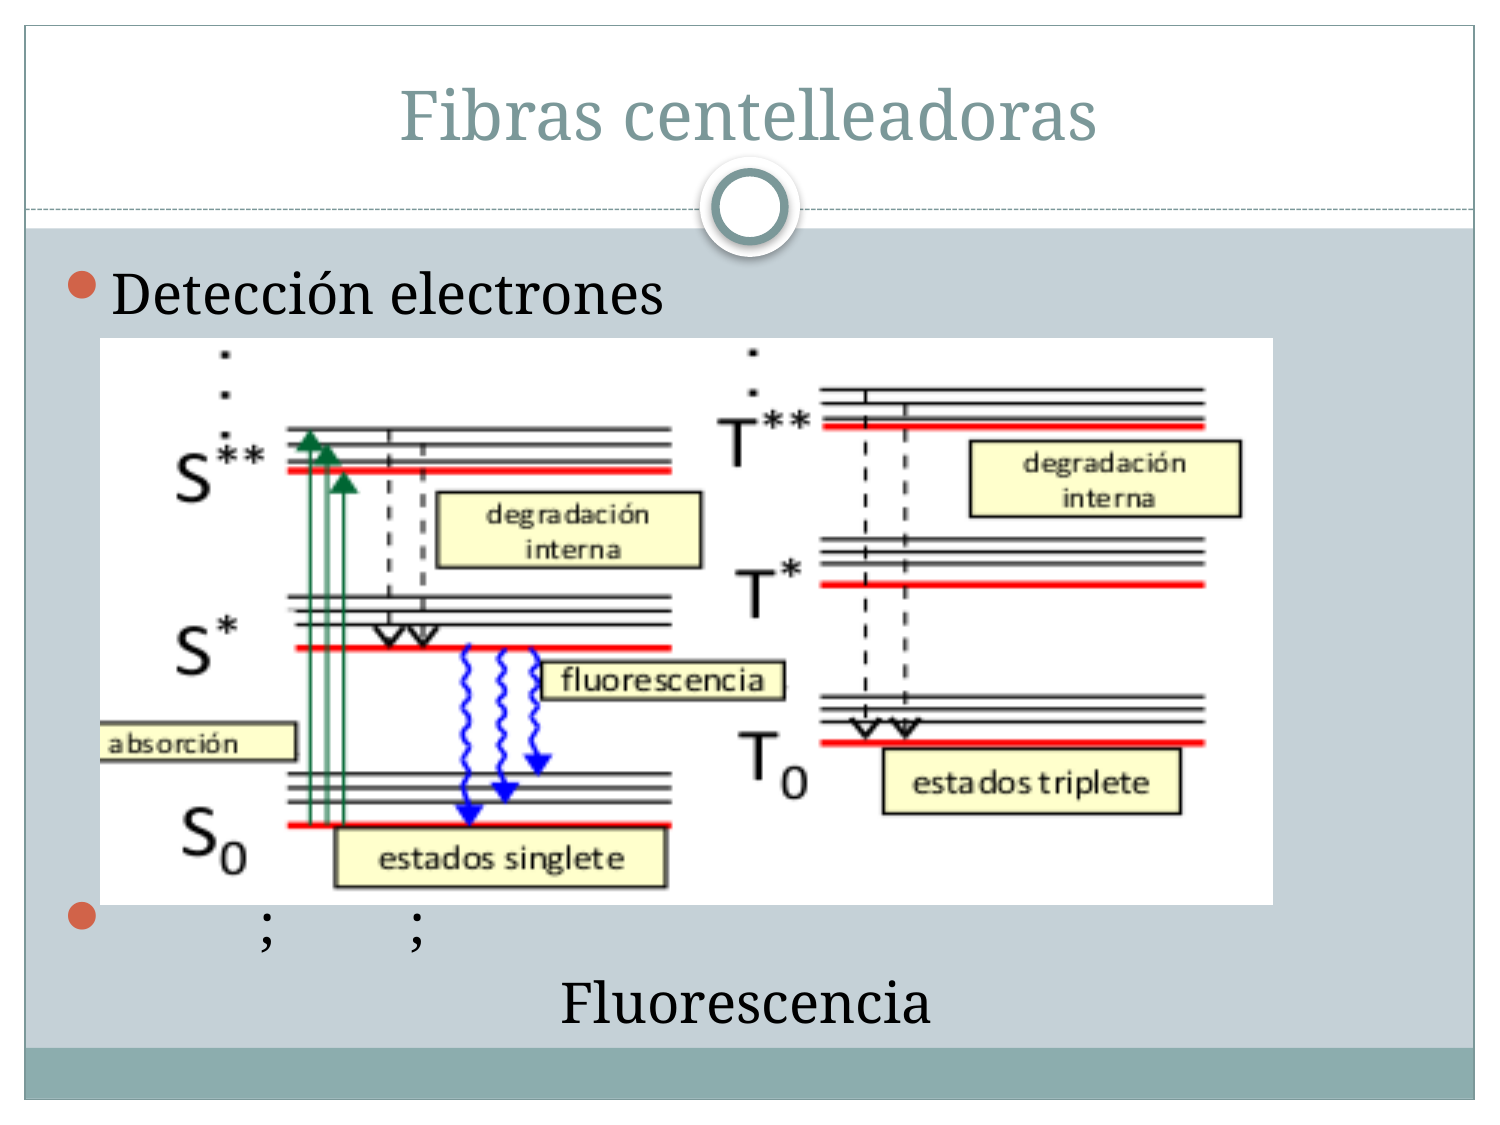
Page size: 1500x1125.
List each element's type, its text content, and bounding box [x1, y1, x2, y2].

title Fibras centelleadoras [49, 37, 1450, 162]
picture [100, 337, 1273, 906]
